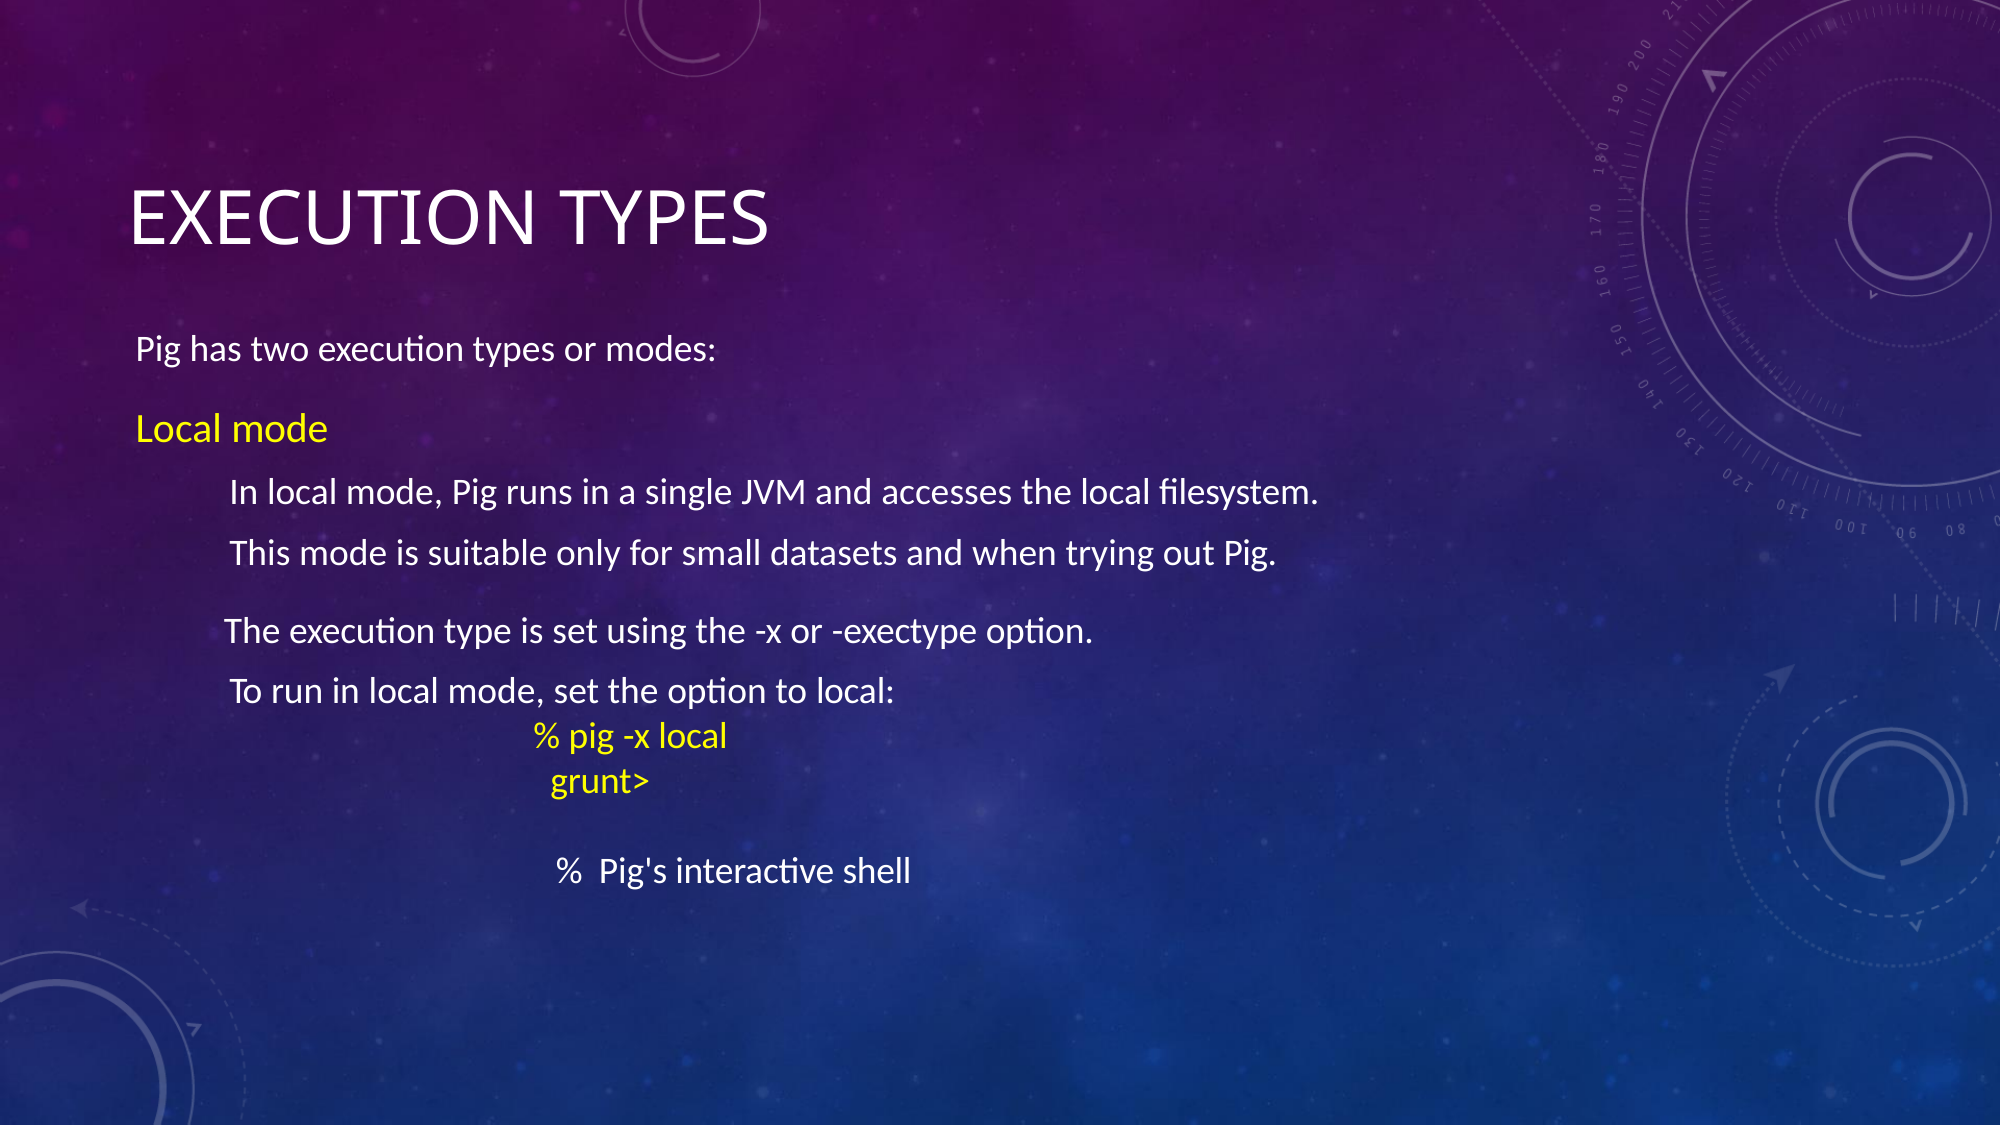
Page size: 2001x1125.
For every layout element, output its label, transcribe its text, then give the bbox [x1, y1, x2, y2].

text_box Pig has two execution types or modes: Local mode In local mode, Pig runs in a single JVM and accesses the local filesystem. This mode is suitable only for small datasets and when trying out Pig. The execution type is set using the -x or -exectype option. To run in local mode, set the option to local: % pig -x local grunt> % Pig's interactive shell [133, 322, 1325, 892]
title EXECUTION TYPES [85, 76, 1150, 358]
picture [0, 0, 2000, 1125]
